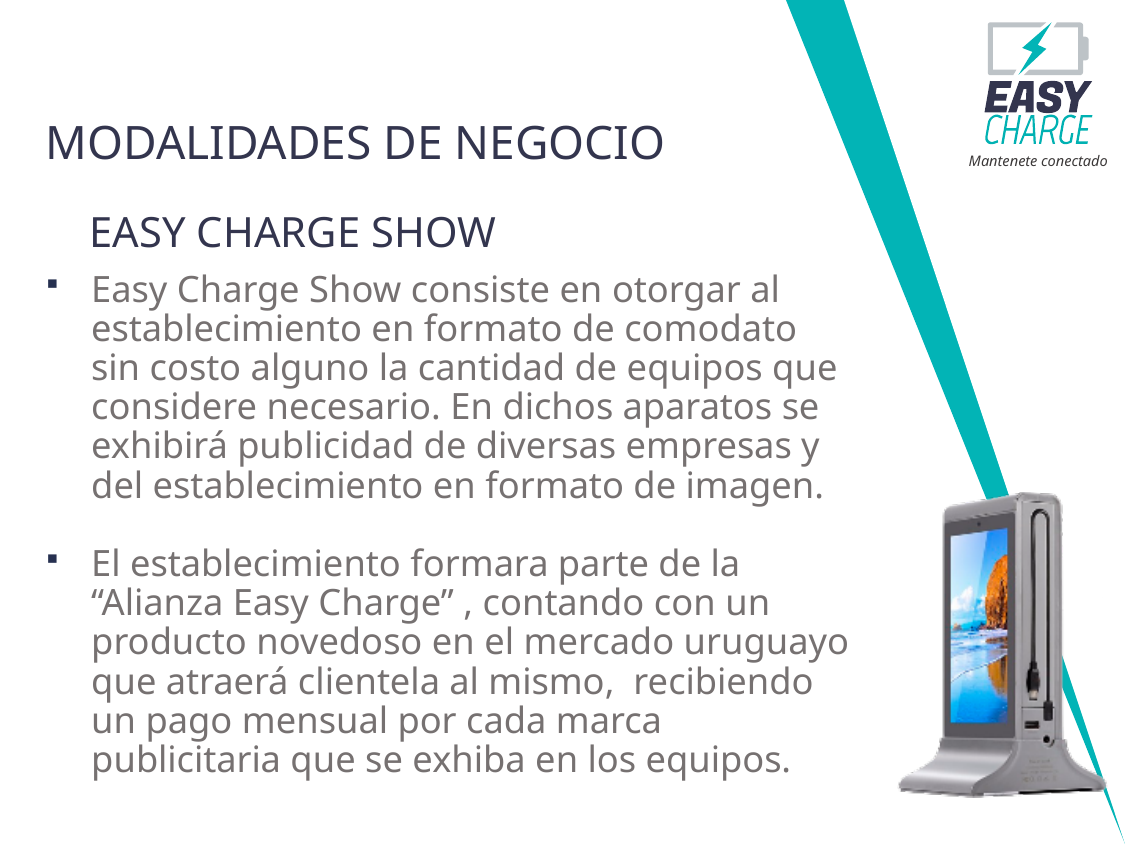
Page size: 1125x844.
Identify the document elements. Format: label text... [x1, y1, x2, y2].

picture [882, 492, 1108, 798]
text_box MODALIDADES DE NEGOCIO [30, 75, 699, 177]
text_box EASY CHARGE SHOW [74, 204, 743, 264]
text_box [785, 0, 1125, 844]
picture [984, 22, 1093, 145]
text_box Easy Charge Show consiste en otorgar al establecimiento en formato de comodato sin costo alguno la cantidad de equipos que considere necesario. En dichos aparatos se exhibirá publicidad de diversas empresas y del establecimiento en formato de imagen. El establecimiento formara parte de la “Alianza Easy Charge” , contando con un producto novedoso en el mercado uruguayo que atraerá clientela al mismo, recibiendo un pago mensual por cada marca publicitaria que se exhiba en los equipos. [30, 263, 785, 798]
